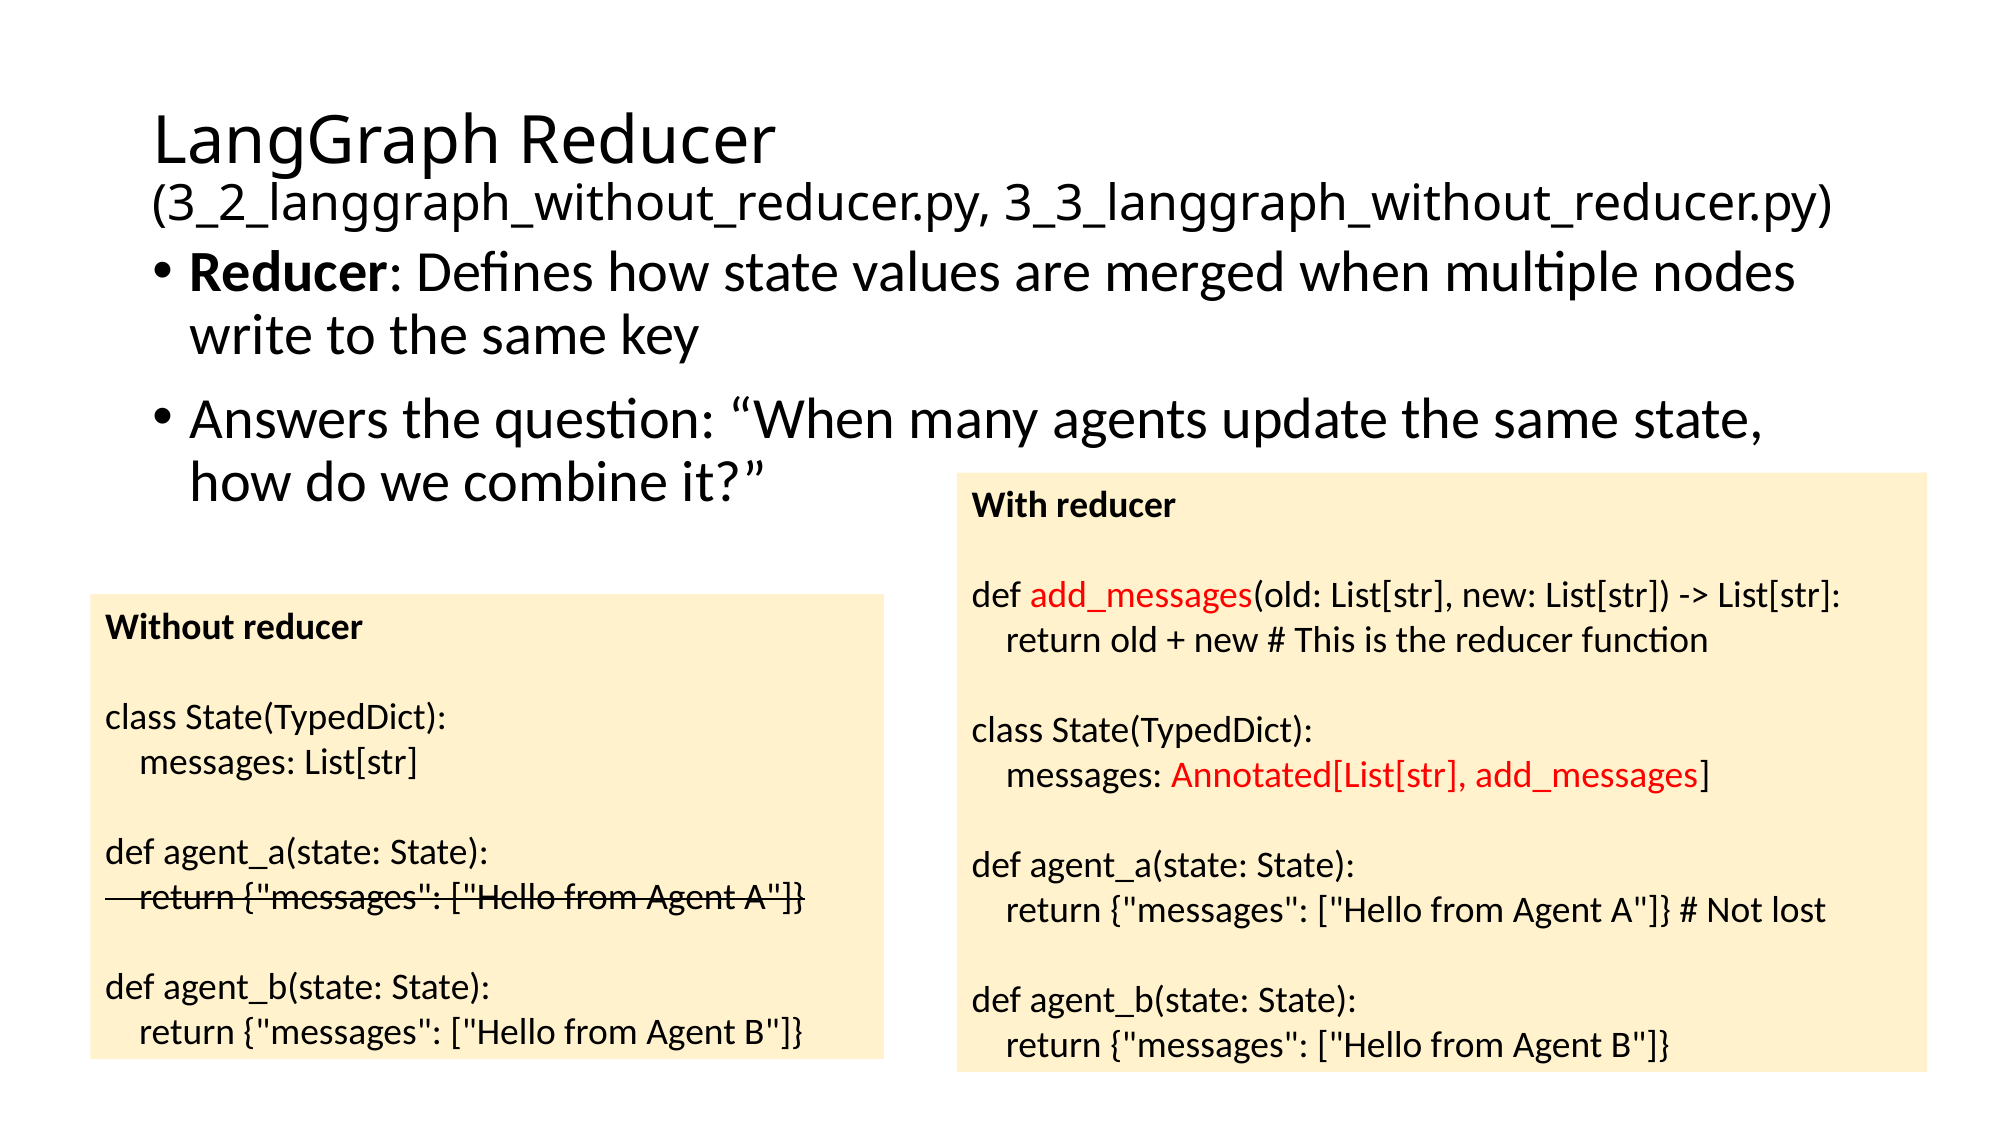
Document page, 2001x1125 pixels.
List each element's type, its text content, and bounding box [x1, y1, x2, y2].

list Reducer: Defines how state values are merged when multiple nodes write to the same key Answers the question: “When many agents update the same state, how do we combine it?” [137, 233, 1863, 1014]
text_box Without reducer class State(TypedDict): messages: List[str] def agent_a(state: State): return {"messages": ["Hello from Agent A"]} def agent_b(state: State): return {"messages": ["Hello from Agent B"]} [90, 594, 884, 1059]
title LangGraph Reducer (3_2_langgraph_without_reducer.py, 3_3_langgraph_without_reducer.py) [137, 59, 1863, 233]
text_box With reducer def add_messages(old: List[str], new: List[str]) -> List[str]: return old + new # This is the reducer function class State(TypedDict): messages: Annotated[List[str], add_messages] def agent_a(state: State): return {"messages": ["Hello from Agent A"]} # Not lost def agent_b(state: State): return {"messages": ["Hello from Agent B"]} [956, 472, 1928, 1073]
